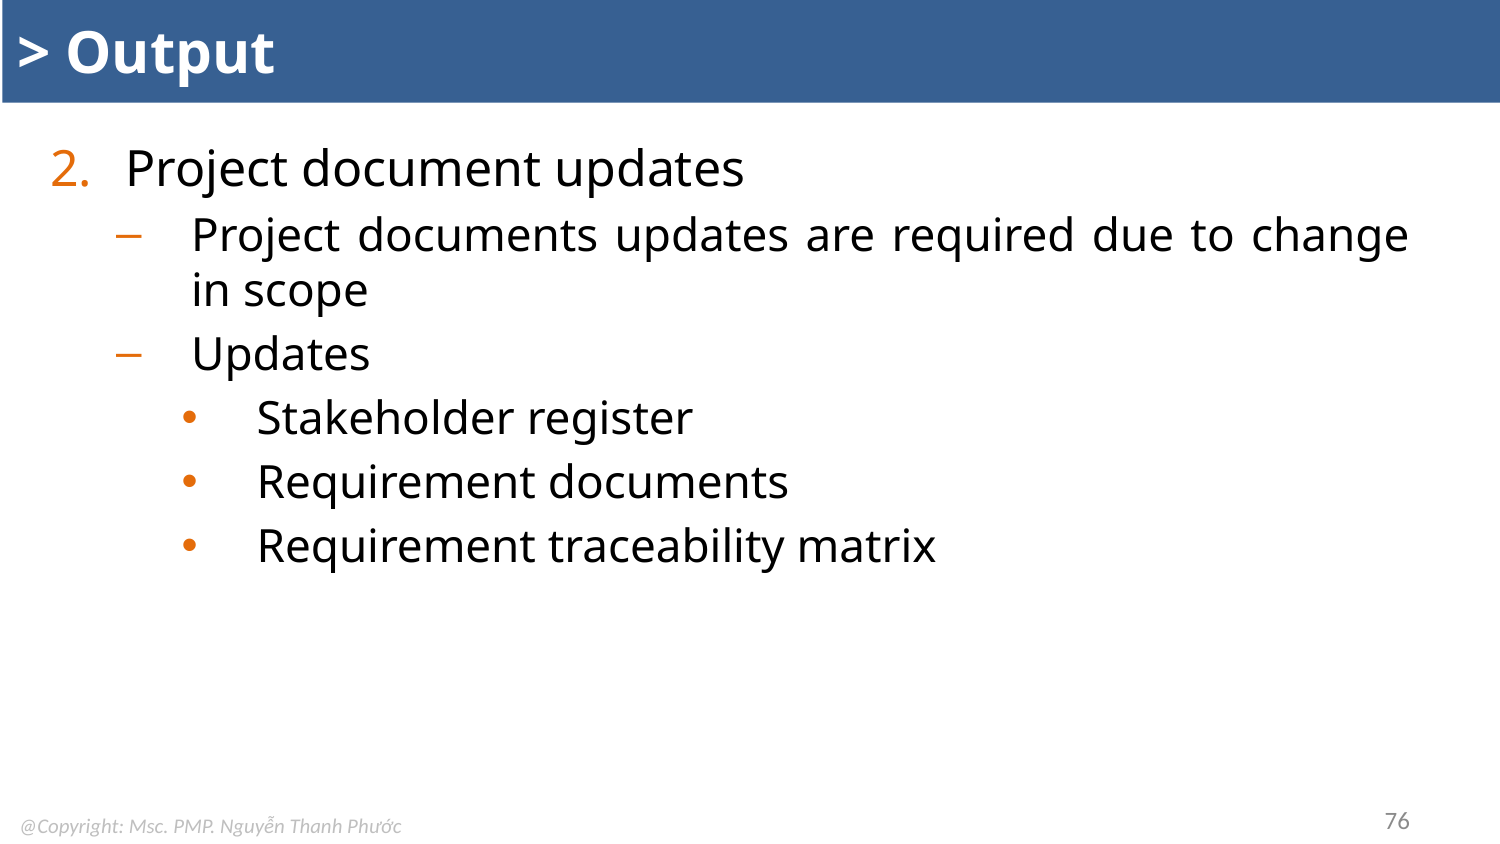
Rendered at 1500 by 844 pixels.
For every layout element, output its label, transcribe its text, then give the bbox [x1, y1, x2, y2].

slide_number 76 [1074, 806, 1425, 843]
title > Output [2, 0, 1500, 103]
list Project document updates Project documents updates are required due to change in scope Updates Stakeholder register Requirement documents Requirement traceability matrix [35, 128, 1425, 806]
